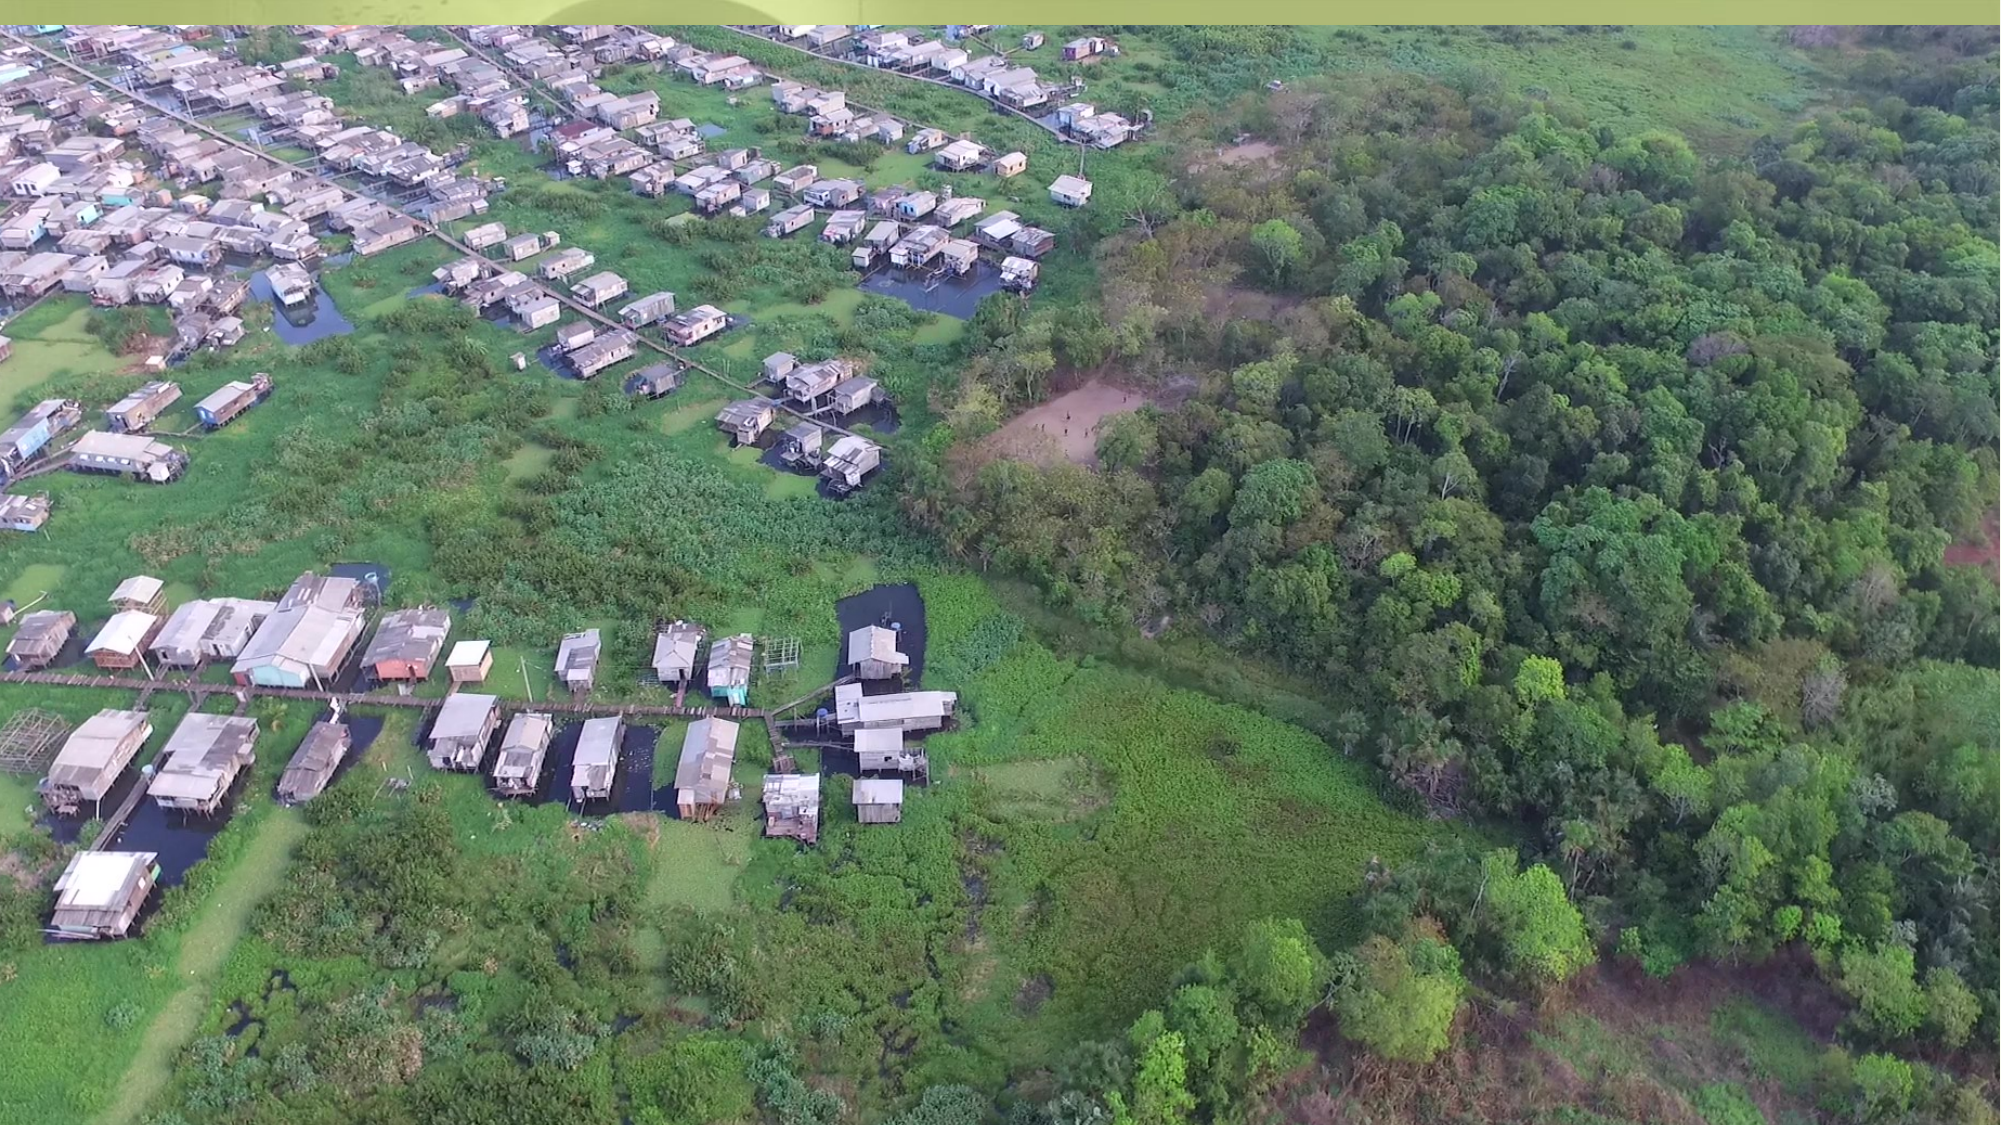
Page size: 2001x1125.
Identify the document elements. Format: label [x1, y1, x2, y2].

list [0, 25, 2000, 1125]
picture [0, 0, 2001, 1125]
